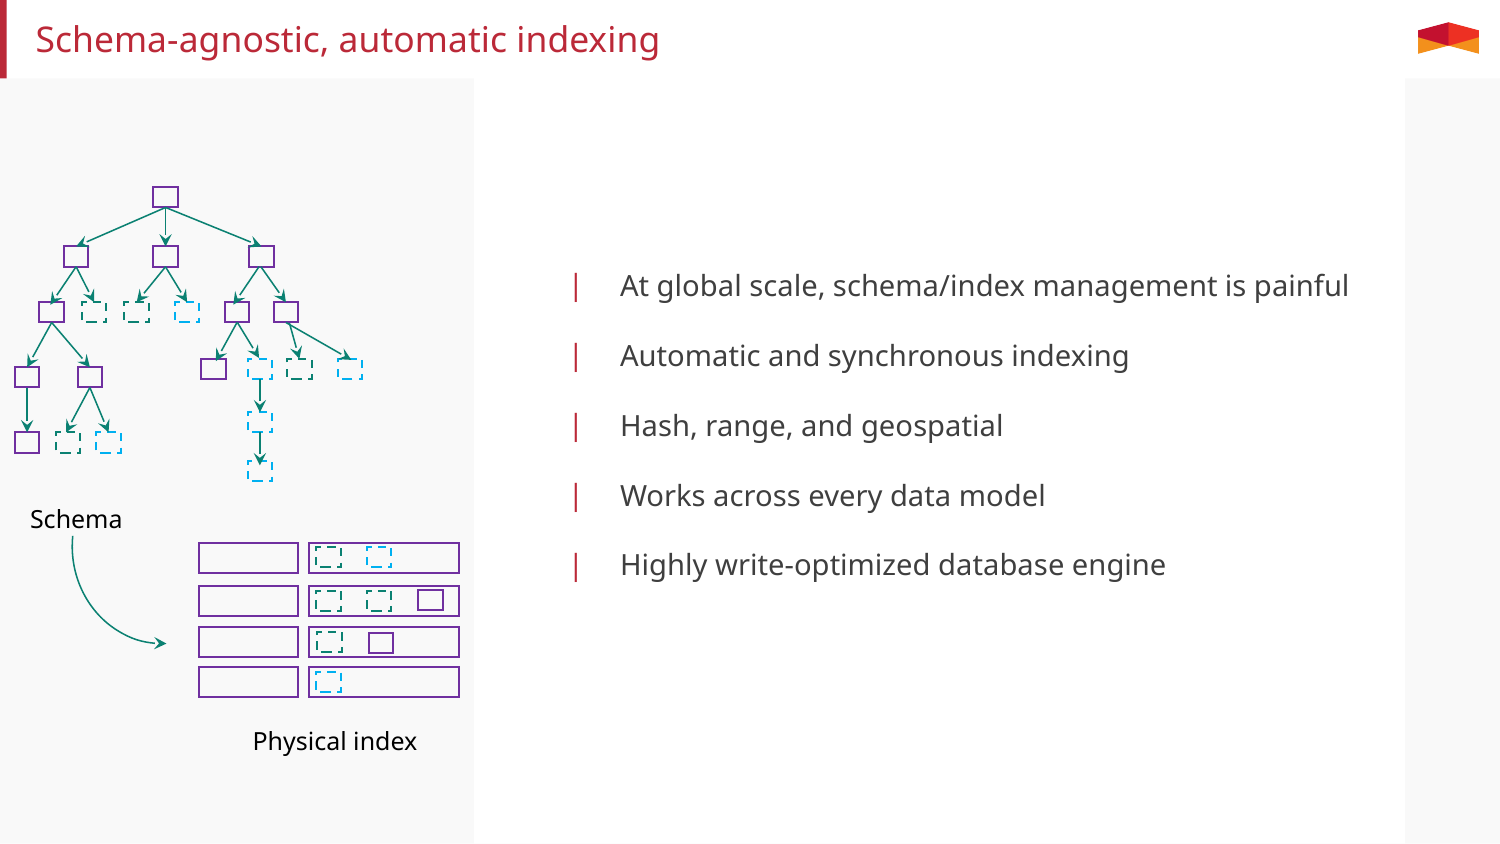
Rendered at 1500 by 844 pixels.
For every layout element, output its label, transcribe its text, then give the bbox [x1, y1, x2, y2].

text_box Physical index [237, 718, 475, 764]
text_box At global scale, schema/index management is painful Automatic and synchronous indexing Hash, range, and geospatial Works across every data model Highly write-optimized database engine [529, 203, 1393, 641]
text_box [474, 76, 1405, 844]
title Schema-agnostic, automatic indexing [20, 0, 1351, 77]
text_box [14, 186, 460, 698]
picture [1418, 22, 1479, 54]
